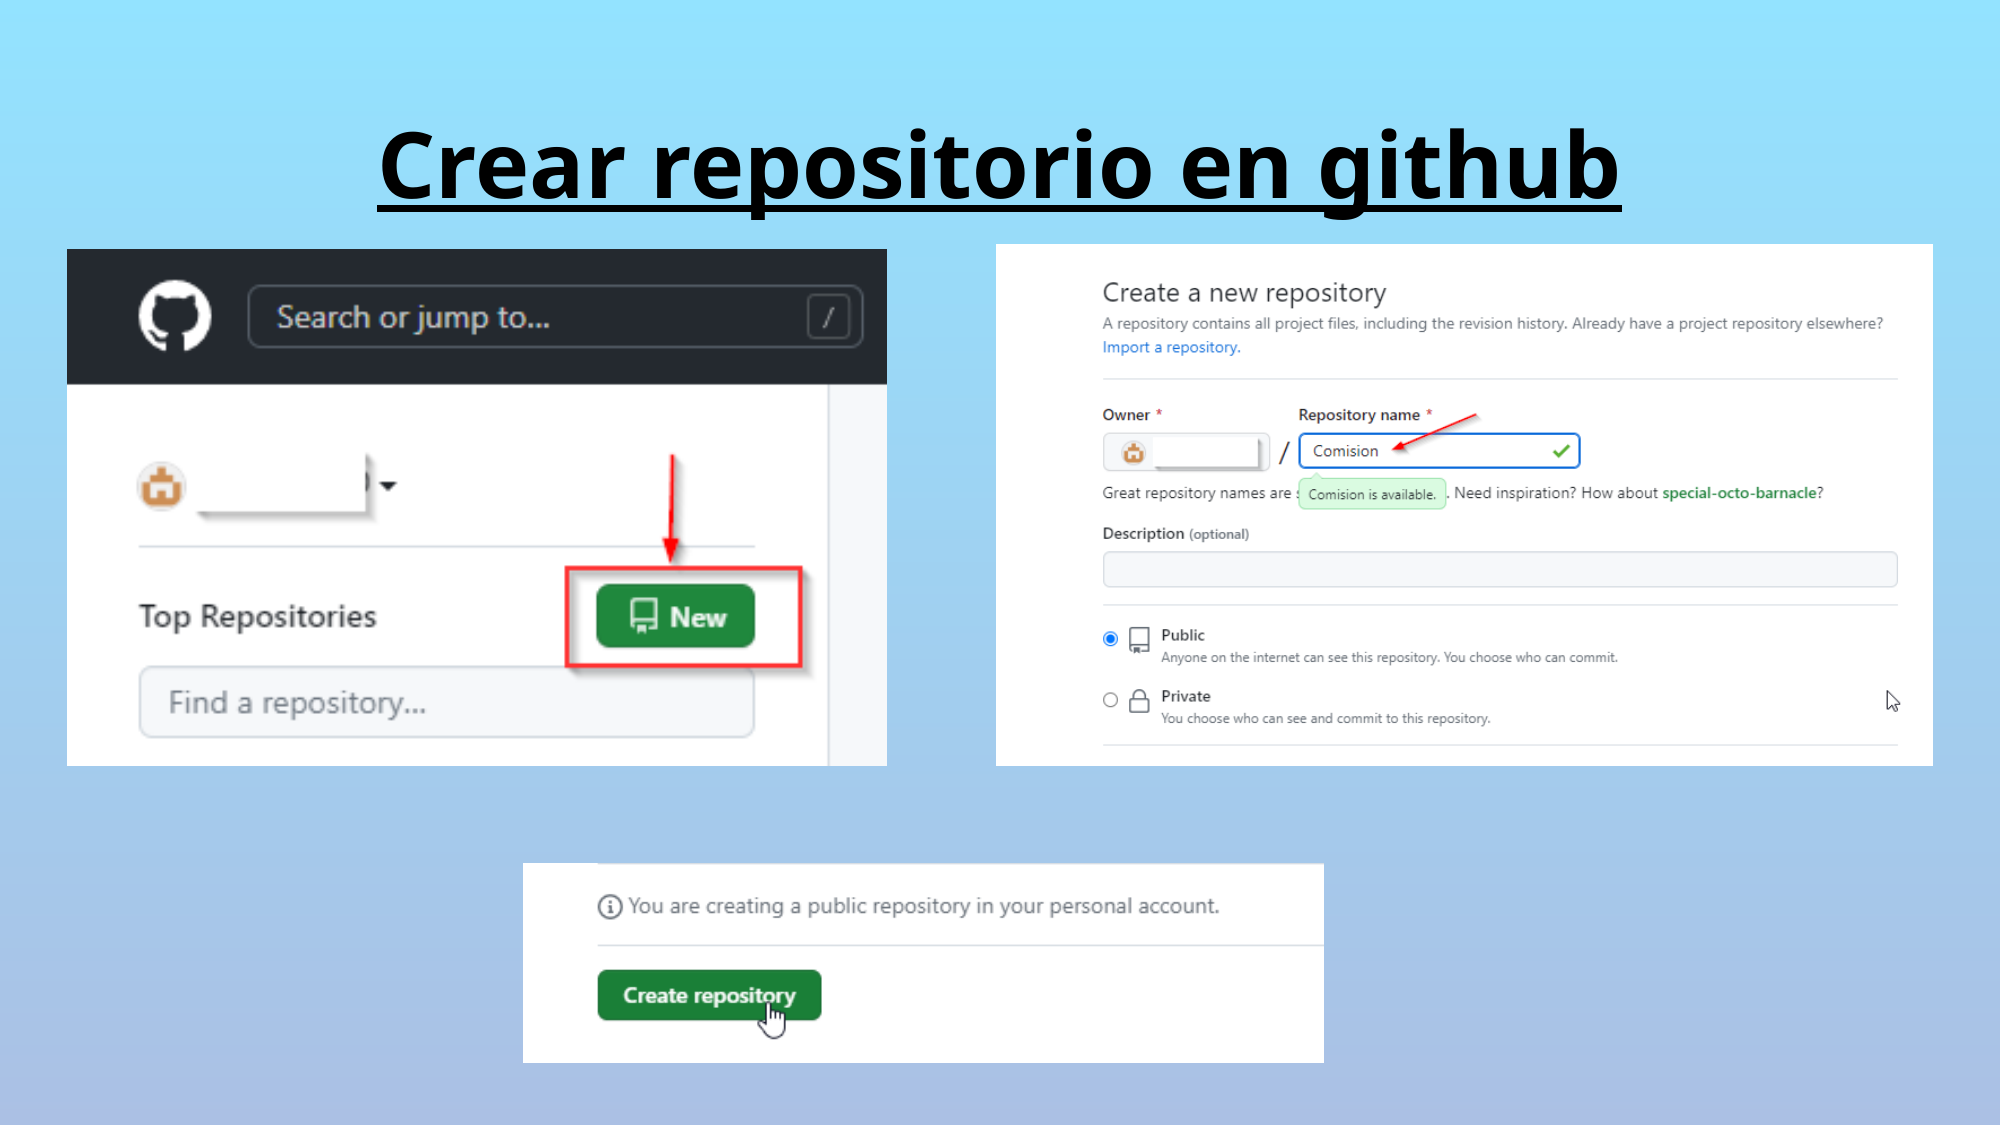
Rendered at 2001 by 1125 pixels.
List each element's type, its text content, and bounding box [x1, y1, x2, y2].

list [996, 244, 1933, 766]
picture [67, 249, 887, 766]
title Crear repositorio en github [137, 59, 1863, 278]
picture [523, 863, 1324, 1063]
